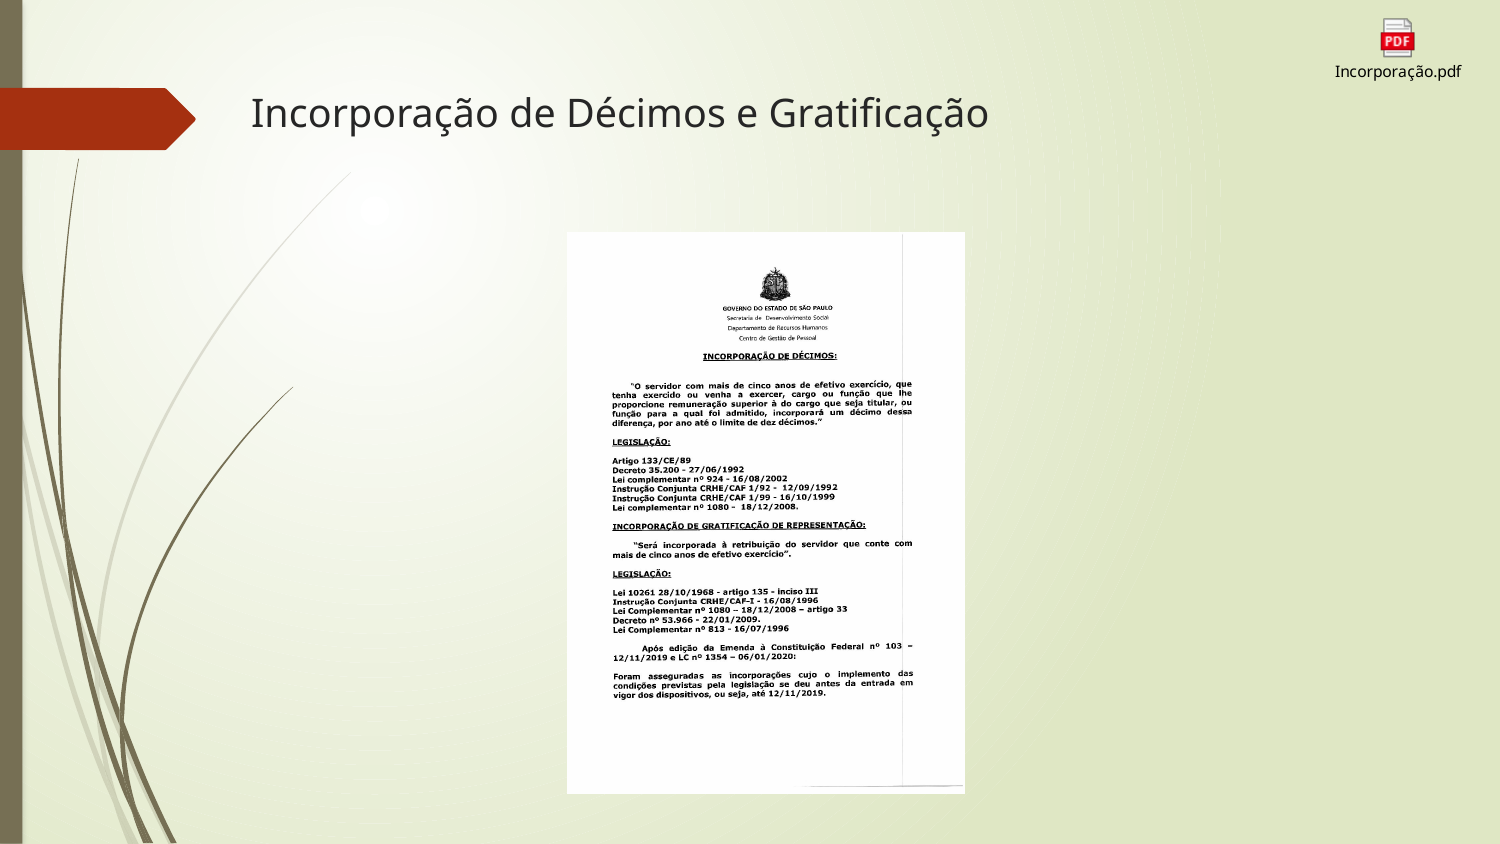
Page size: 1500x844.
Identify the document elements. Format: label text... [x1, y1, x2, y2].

title Incorporação de Décimos e Gratificação [236, 80, 1333, 239]
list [1323, 16, 1474, 88]
picture [567, 231, 965, 794]
